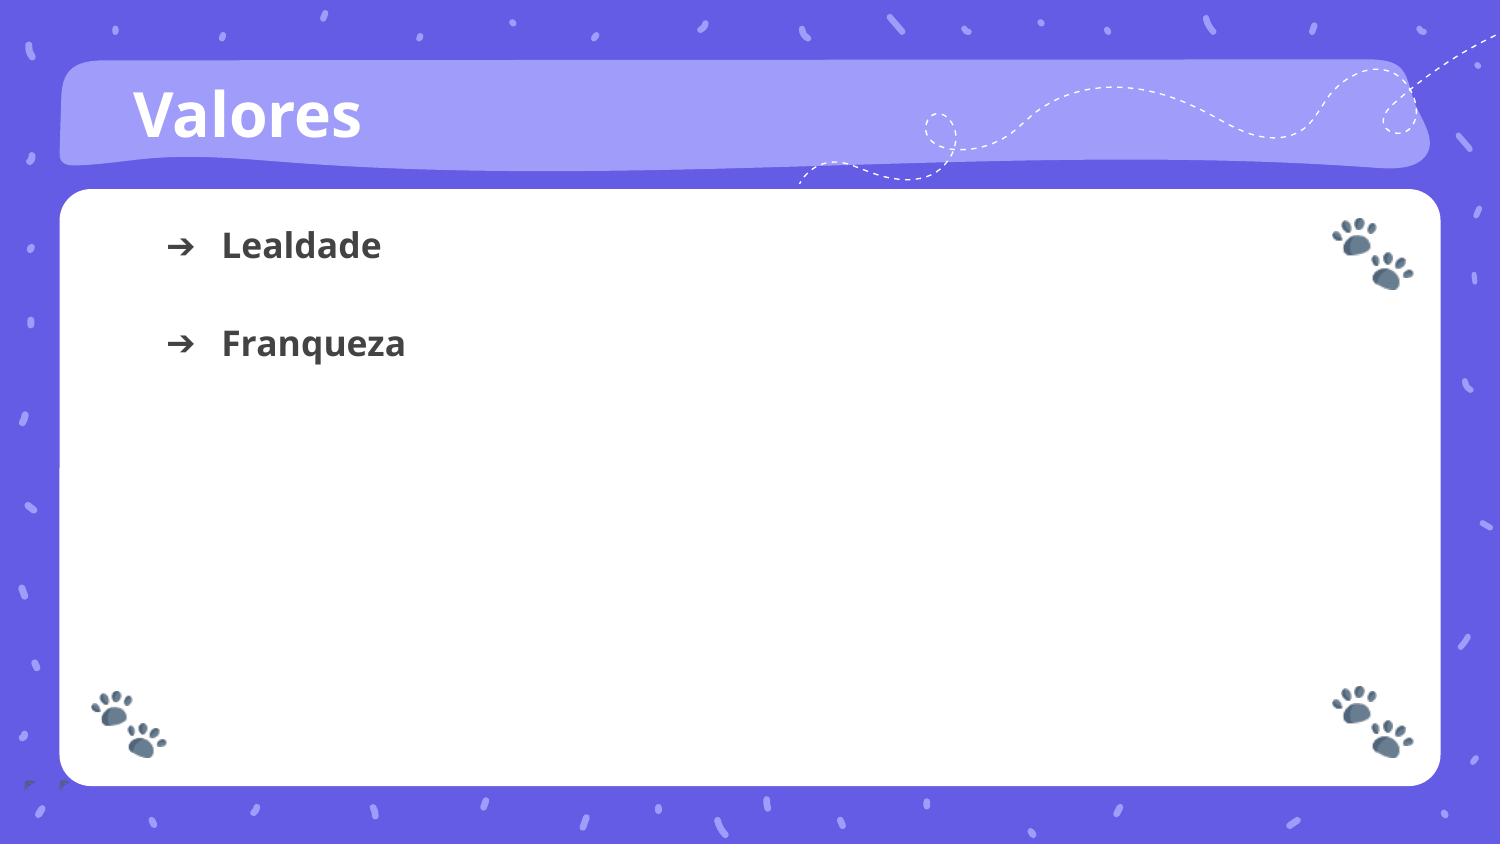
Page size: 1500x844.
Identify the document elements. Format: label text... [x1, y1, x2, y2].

list Lealdade Franqueza [131, 201, 1395, 758]
picture [91, 691, 167, 758]
picture [59, 779, 69, 792]
picture [24, 779, 35, 792]
title Valores [118, 65, 1382, 159]
picture [1331, 218, 1414, 290]
picture [1331, 686, 1414, 758]
